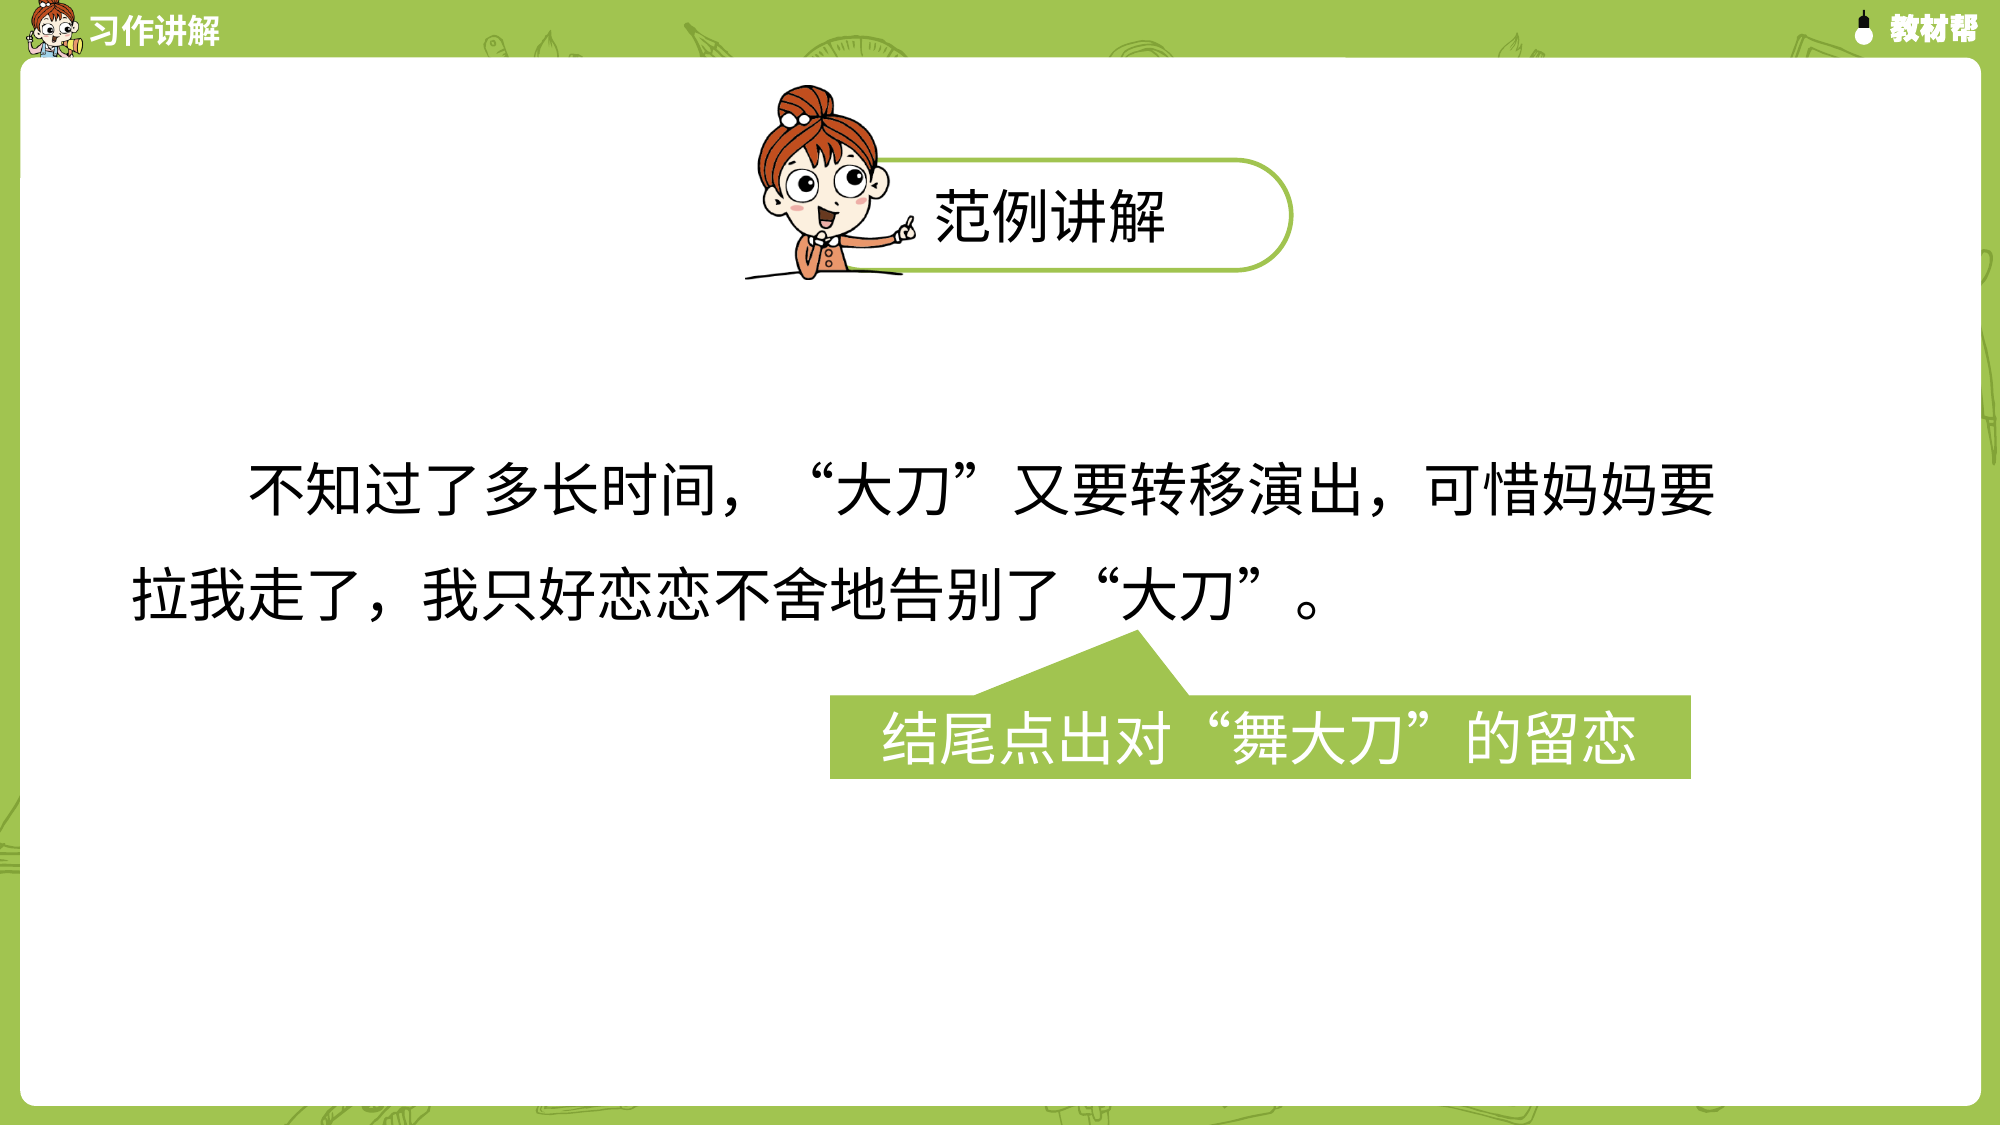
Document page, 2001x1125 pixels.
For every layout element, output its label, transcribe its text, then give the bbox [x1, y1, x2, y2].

text_box 不知过了多长时间，“大刀”又要转移演出，可惜妈妈要拉我走了，我只好恋恋不舍地告别了“大刀”。 [115, 410, 1733, 636]
text_box 结尾点出对“舞大刀”的留恋 [830, 629, 1691, 779]
text_box 范例讲解 [916, 159, 1293, 272]
picture [745, 85, 916, 280]
picture [26, 0, 88, 60]
